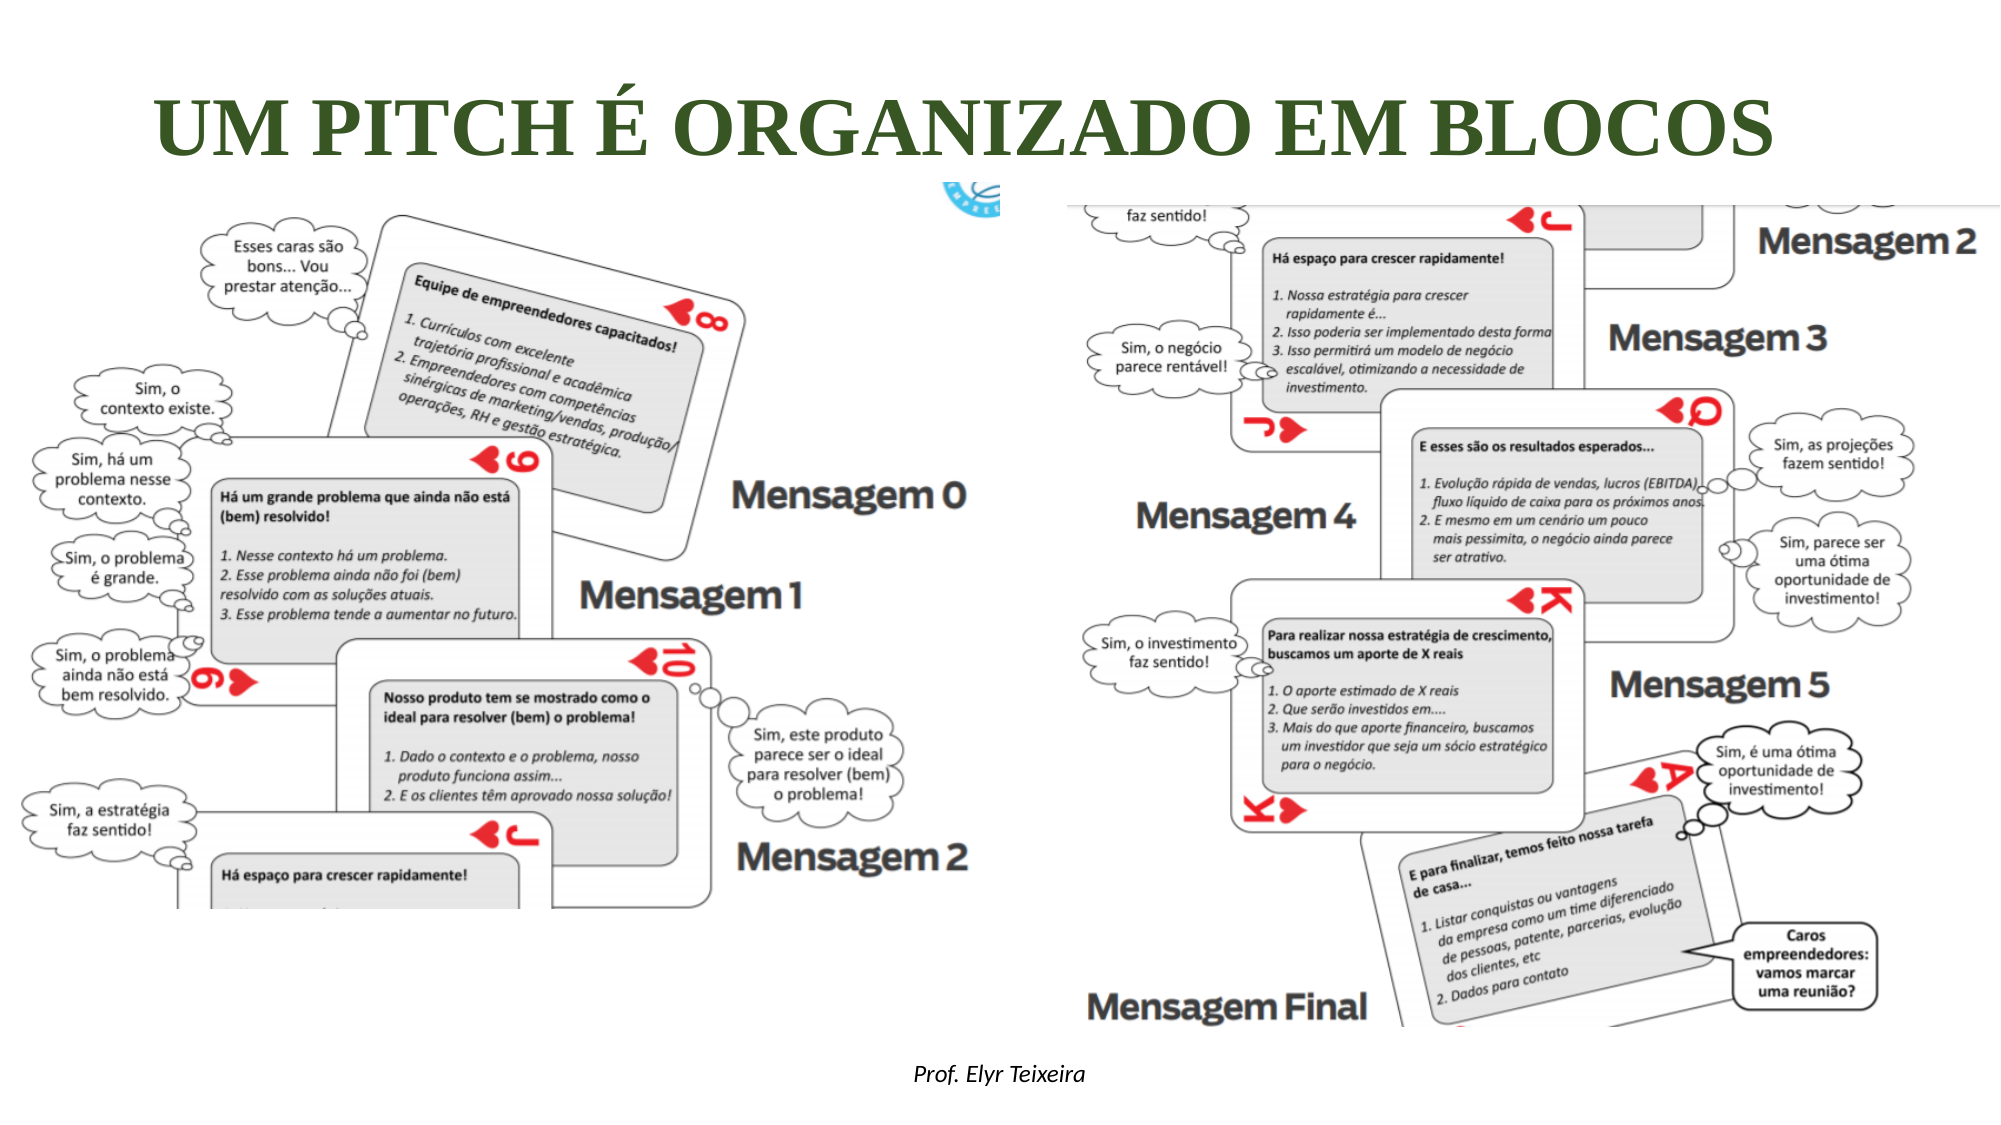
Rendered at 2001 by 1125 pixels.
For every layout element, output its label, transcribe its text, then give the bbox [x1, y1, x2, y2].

picture [12, 182, 1000, 909]
picture [1067, 205, 2000, 1027]
title Um pitch é organizado em blocos [137, 33, 1863, 223]
